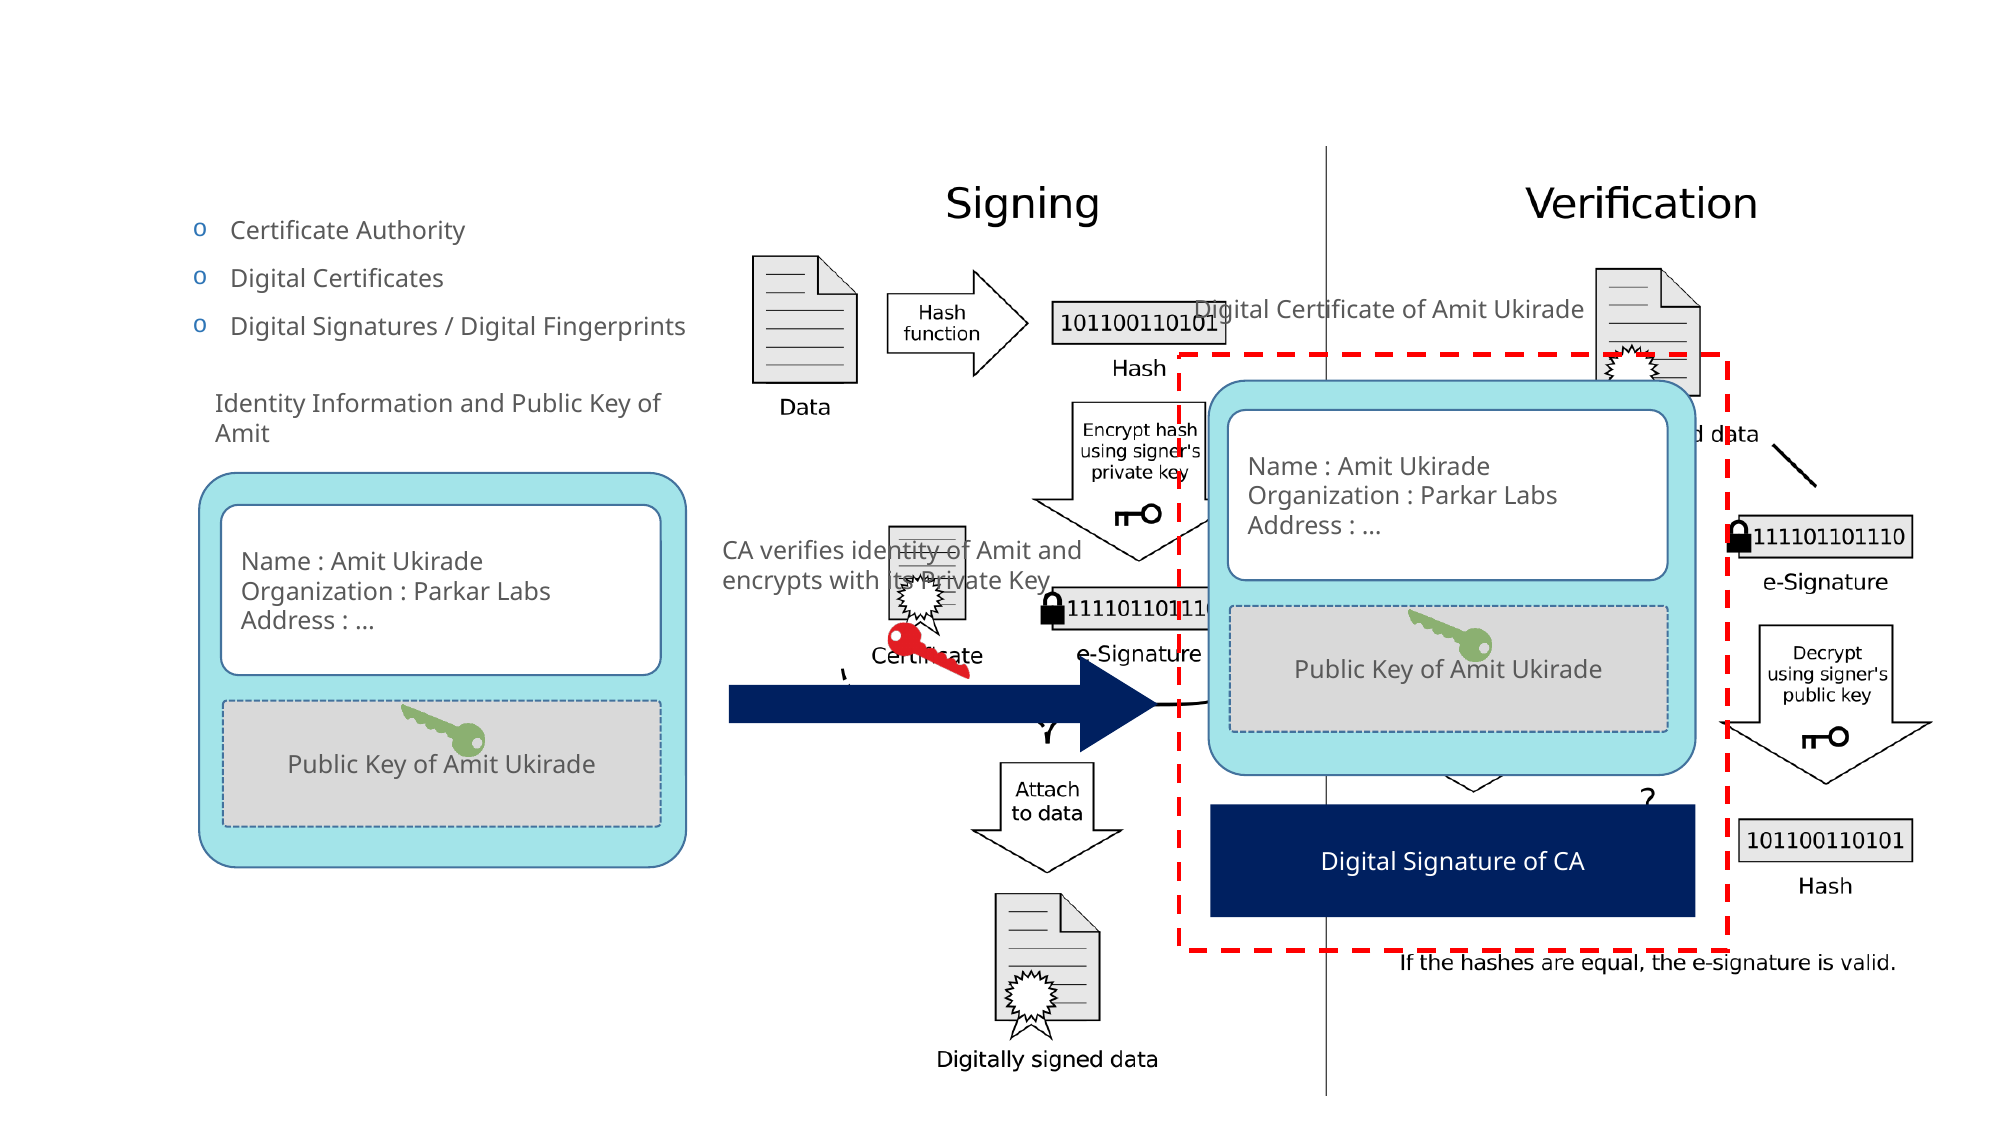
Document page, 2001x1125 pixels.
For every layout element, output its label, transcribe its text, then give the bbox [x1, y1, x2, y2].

picture [752, 146, 1933, 1096]
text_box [199, 286, 1728, 951]
text_box Certificate Authority Digital Certificates Digital Signatures / Digital Fingerprints [177, 160, 752, 358]
